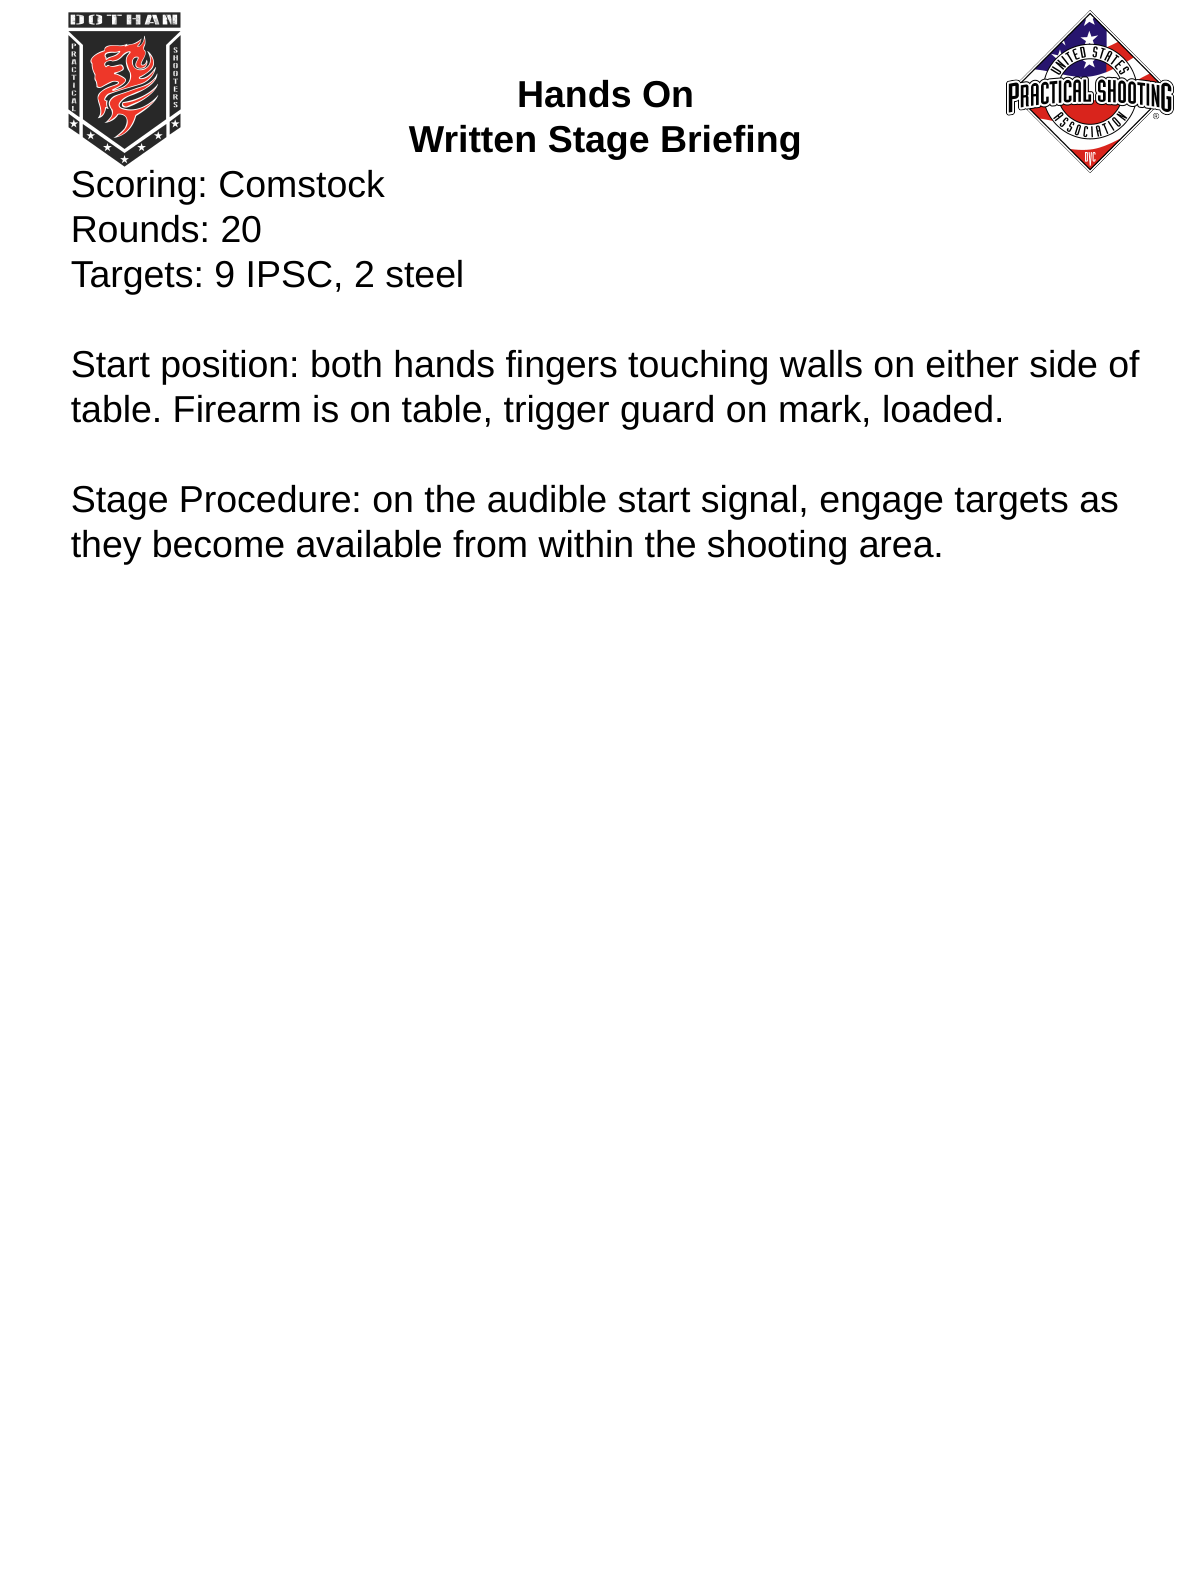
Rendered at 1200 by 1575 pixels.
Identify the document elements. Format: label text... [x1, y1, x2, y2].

picture [44, 9, 205, 170]
picture [1006, 10, 1175, 173]
text_box Hands On Written Stage Briefing Scoring: Comstock Rounds: 20 Targets: 9 IPSC, 2 steel Start position: both hands fingers touching walls on either side of table. Firearm is on table, trigger guard on mark, loaded. Stage Procedure: on the audible start signal, engage targets as they become available from within the shooting area. [56, 63, 1156, 573]
